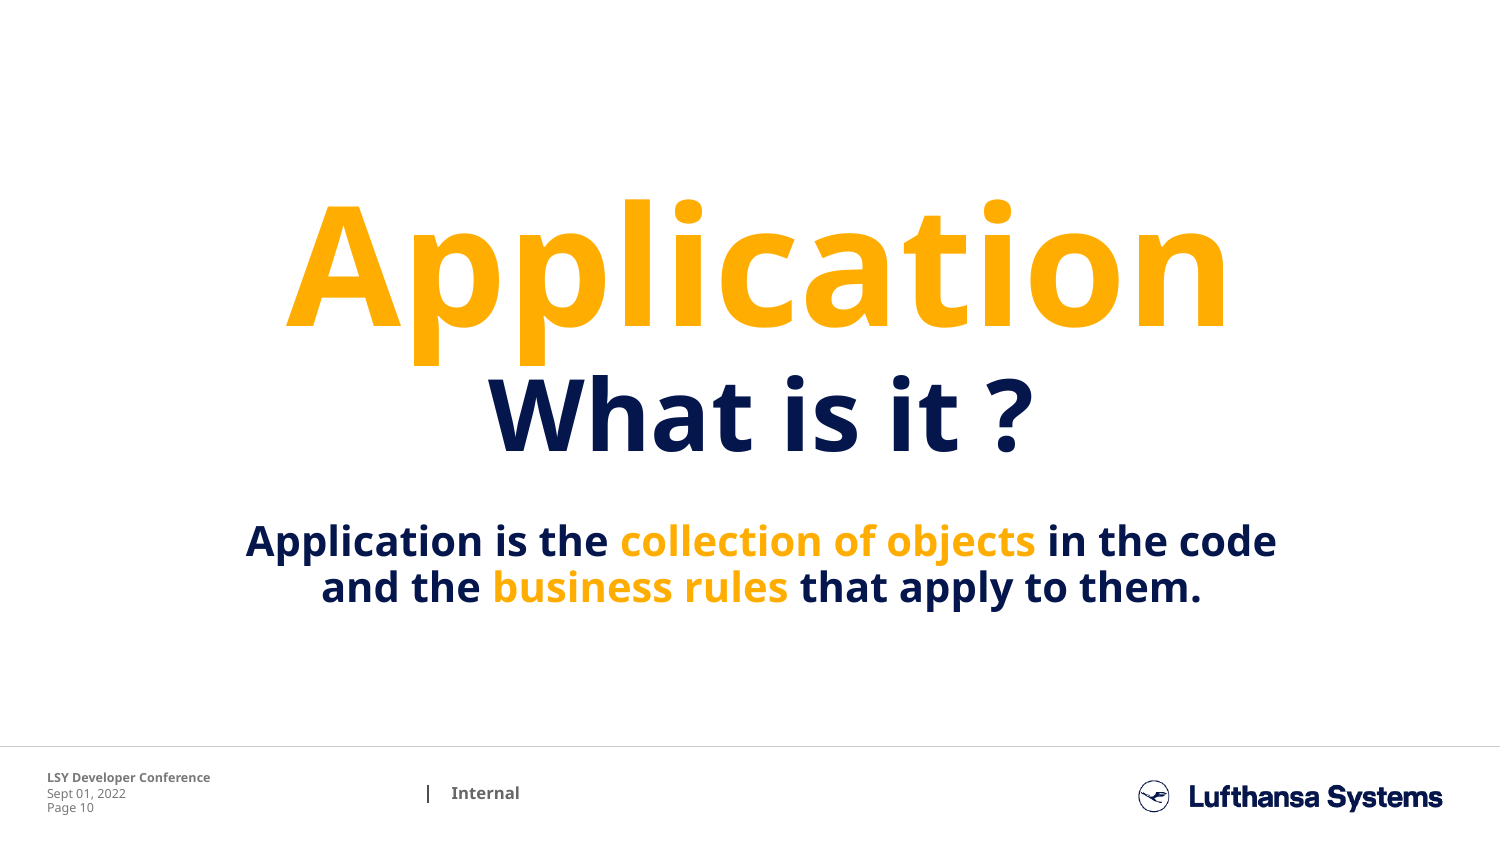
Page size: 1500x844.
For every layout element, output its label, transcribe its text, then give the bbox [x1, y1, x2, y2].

picture [1136, 778, 1443, 813]
slide_number Page 10 [47, 801, 103, 817]
list Application What is it ? Application is the collection of objects in the code and the business rules that apply to them. [224, 149, 1300, 646]
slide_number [47, 786, 402, 801]
footer LSY Developer Conference [47, 770, 402, 786]
